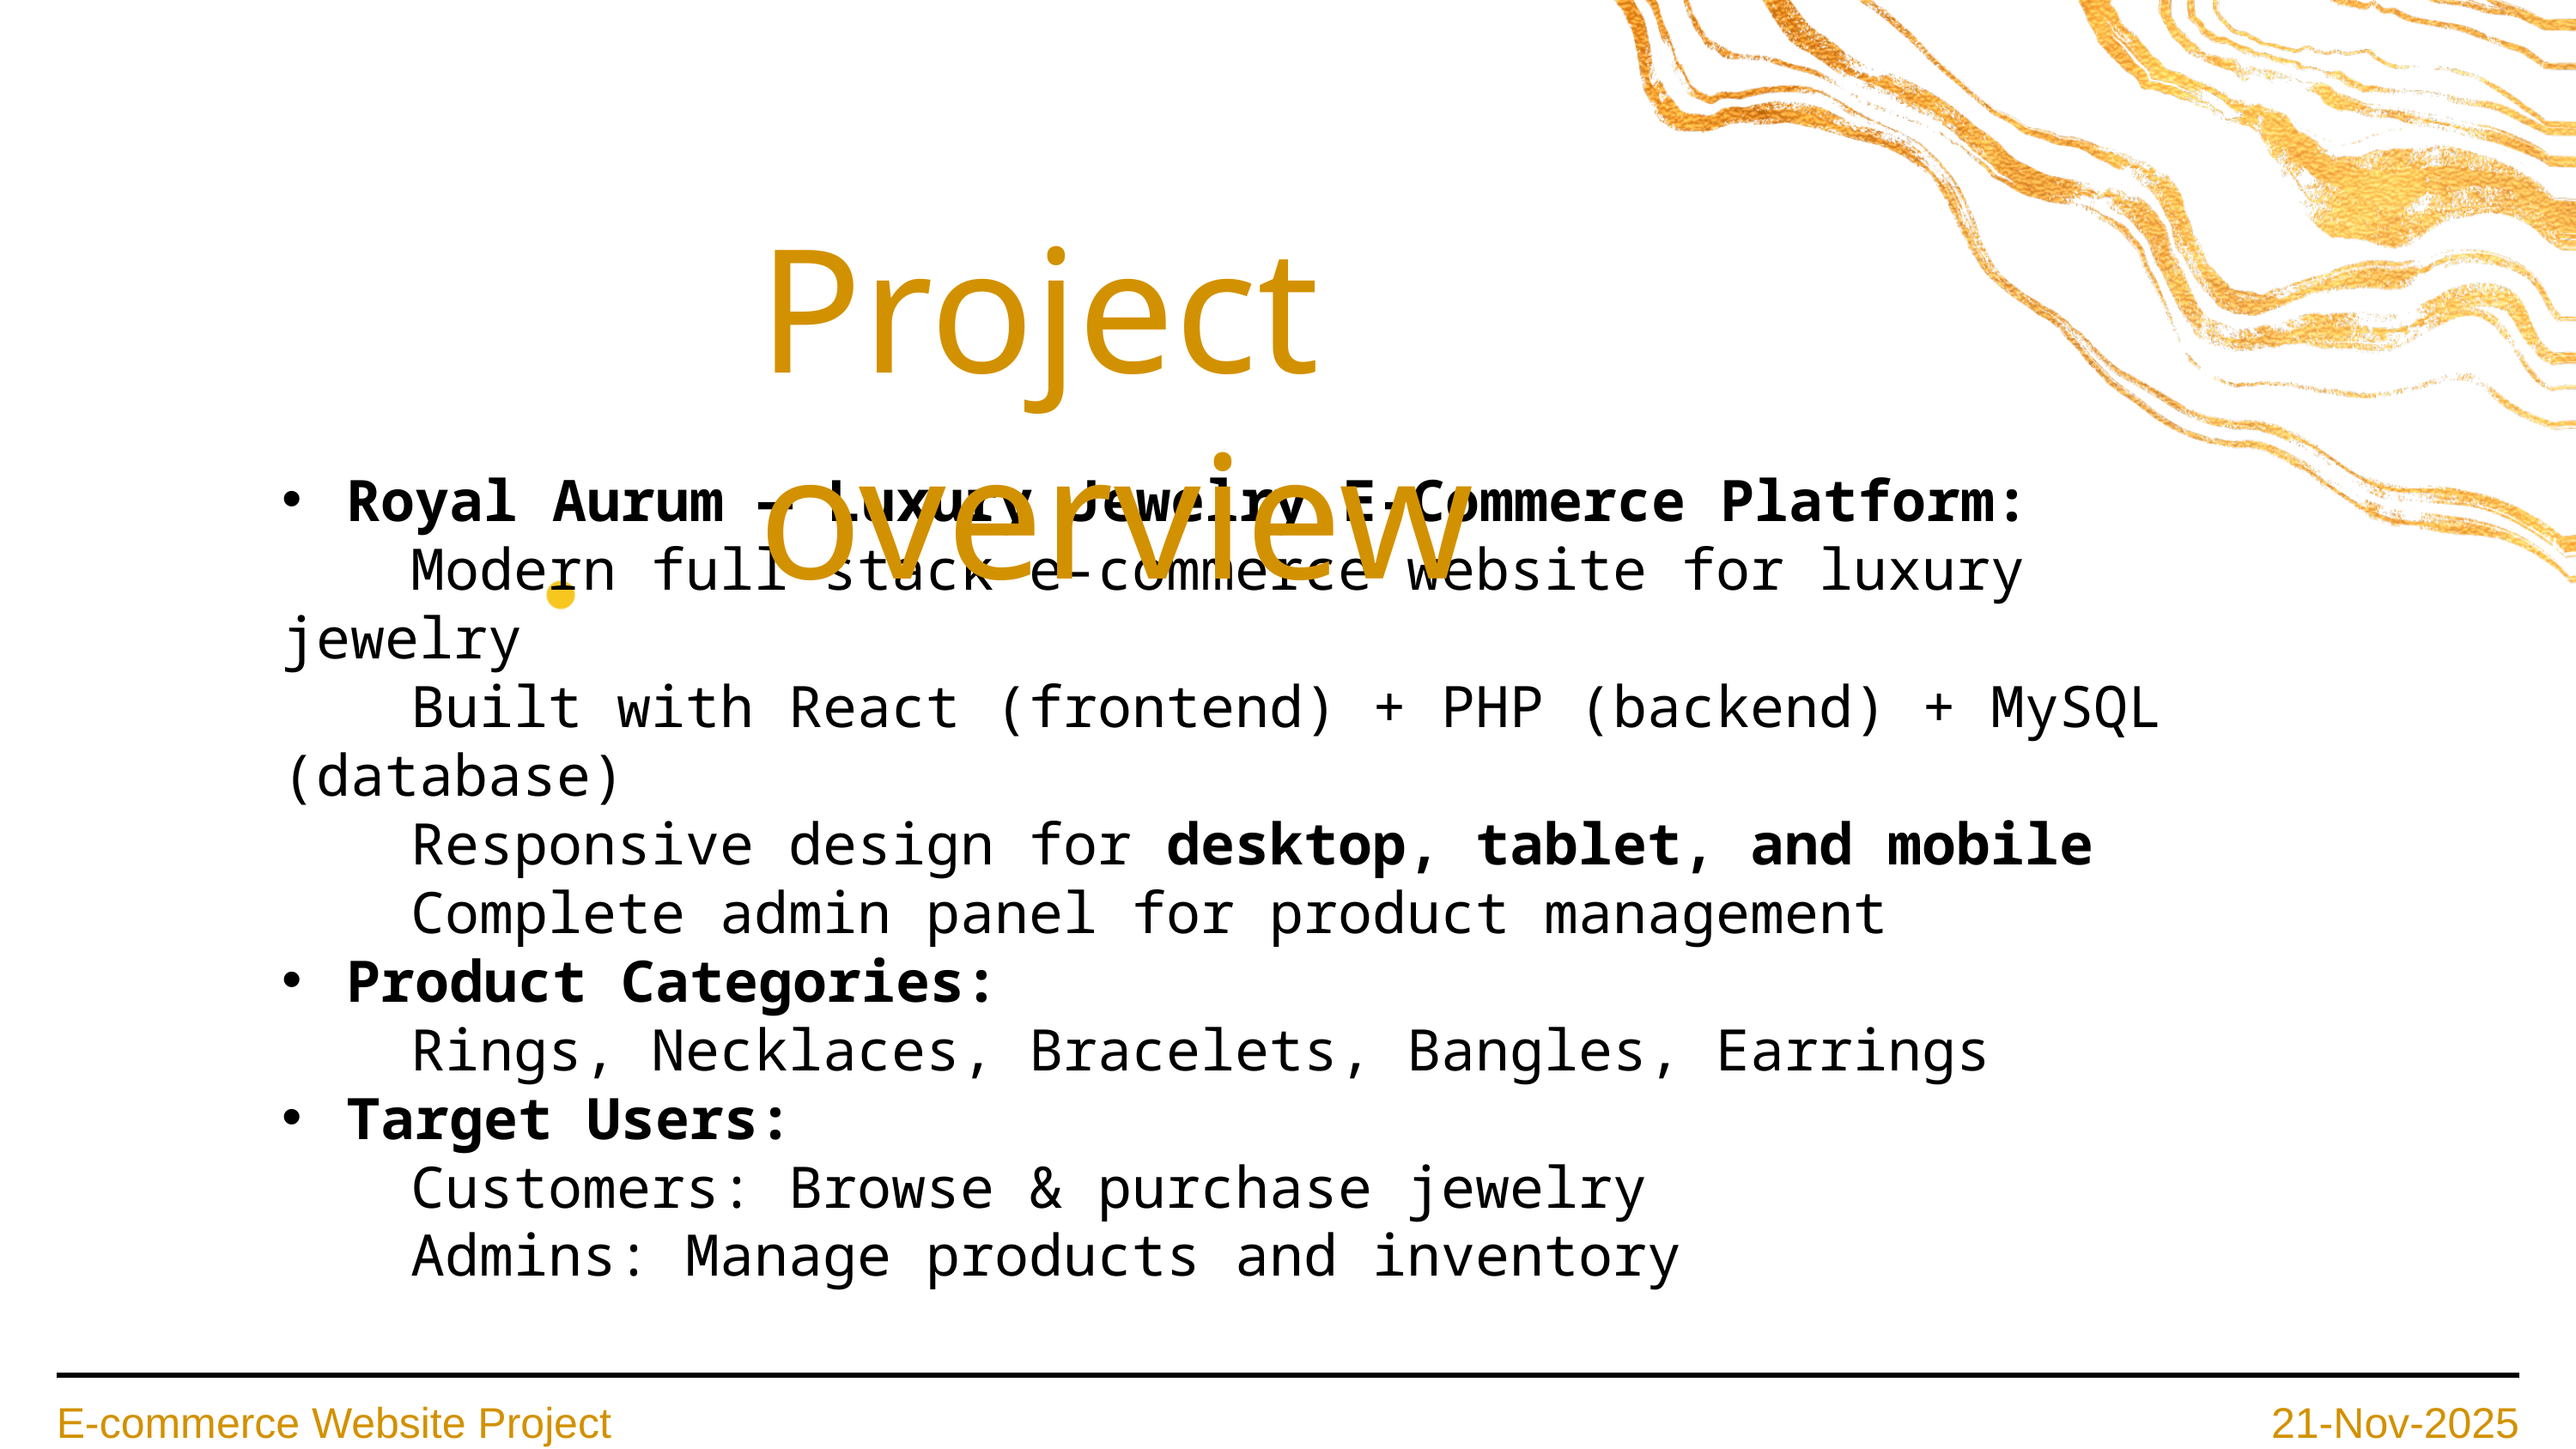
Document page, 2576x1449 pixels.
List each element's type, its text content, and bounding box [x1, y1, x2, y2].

text_box Project overview [746, 195, 1608, 620]
picture [1613, 0, 2576, 658]
text_box Royal Aurum — Luxury Jewelry E-Commerce Platform: Modern full-stack e-commerce website for luxury jewelry Built with React (frontend) + PHP (backend) + MySQL (database) Responsive design for desktop, tablet, and mobile Complete admin panel for product management Product Categories: Rings, Necklaces, Bracelets, Bangles, Earrings Target Users: Customers: Browse & purchase jewelry Admins: Manage products and inventory [269, 458, 2307, 1294]
text_box 21-Nov-2025 [2255, 1385, 2519, 1447]
text_box E-commerce Website Project [56, 1384, 965, 1447]
